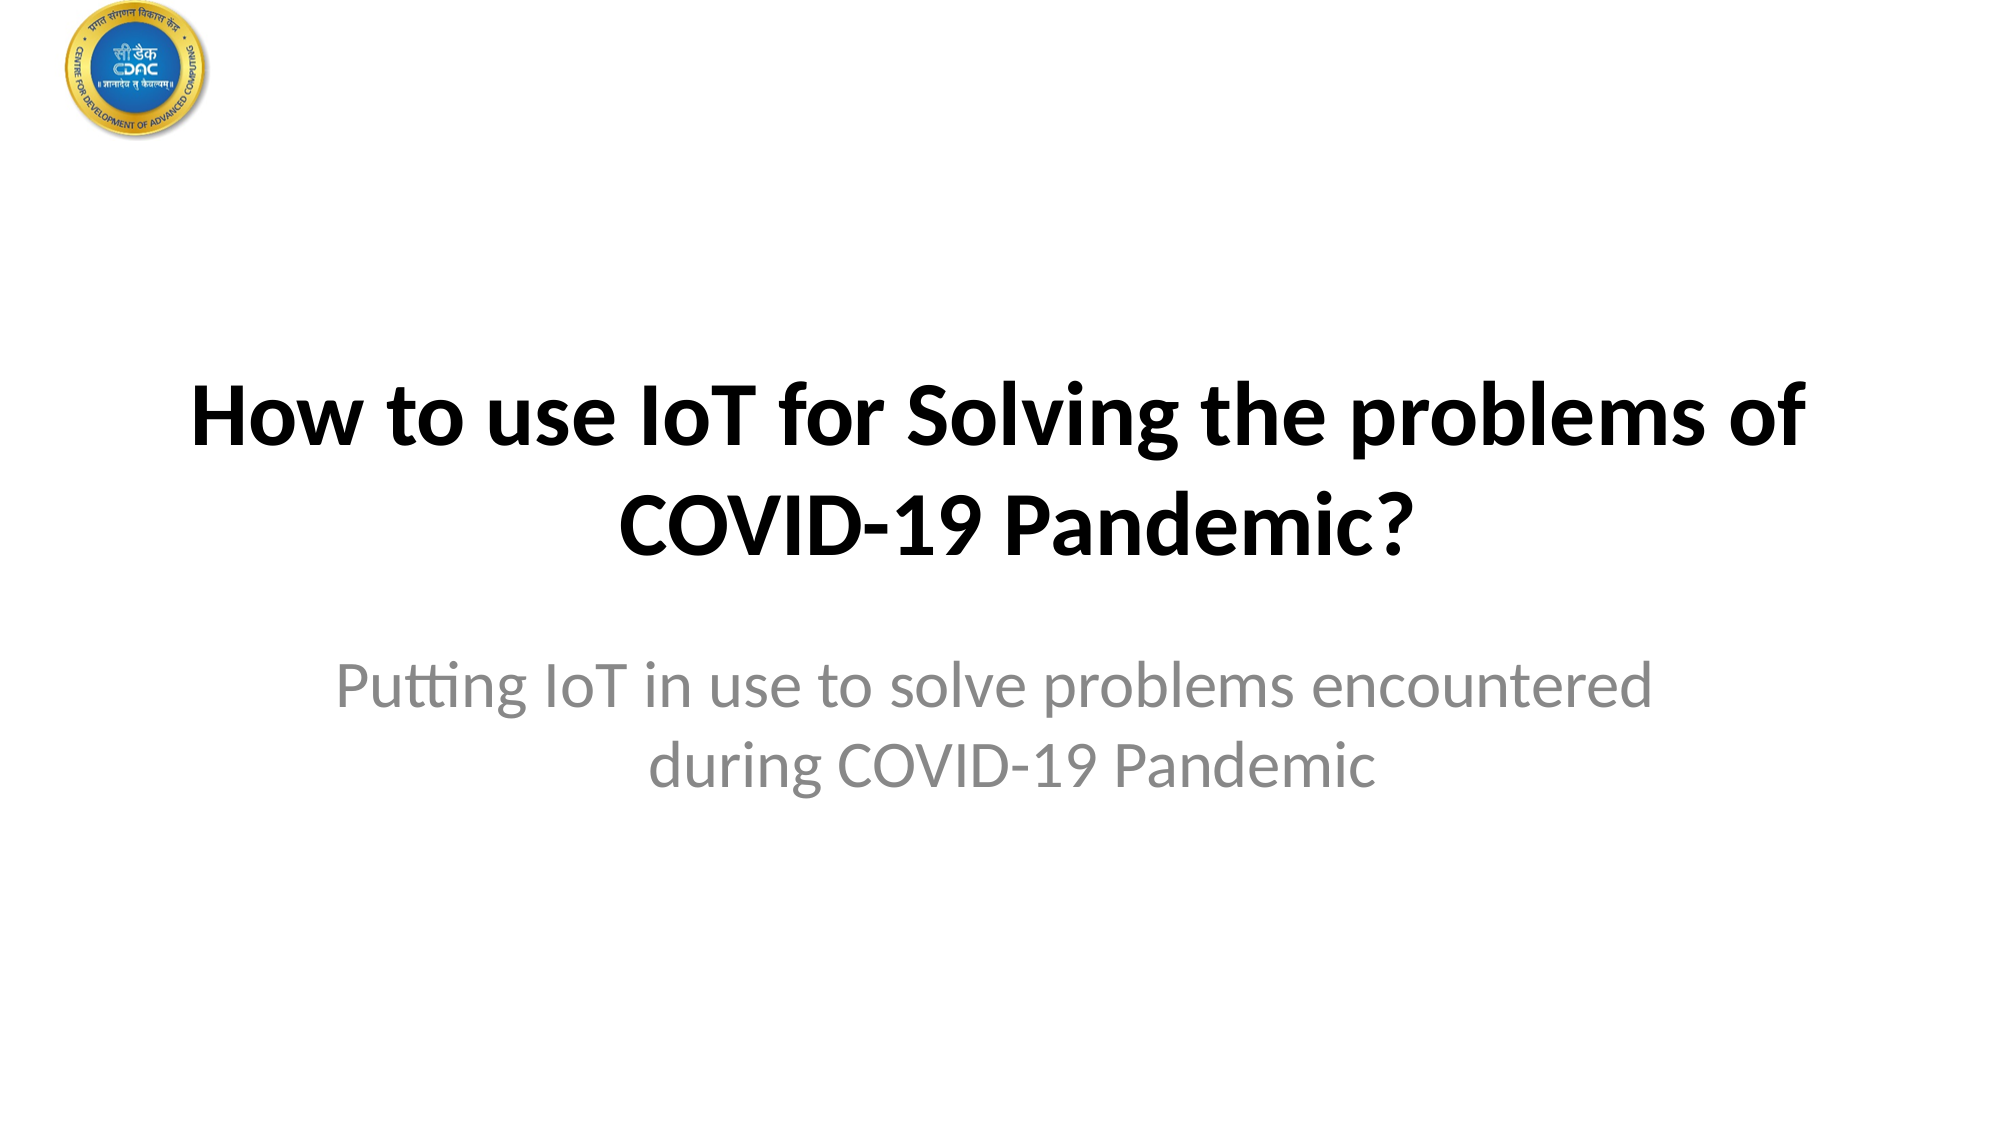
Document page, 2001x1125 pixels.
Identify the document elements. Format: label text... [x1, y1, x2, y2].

picture [0, 0, 269, 142]
subtitle Putting IoT in use to solve problems encountered during COVID-19 Pandemic [333, 638, 1667, 1125]
title How to use IoT for Solving the problems of COVID-19 Pandemic? [186, 352, 1814, 575]
